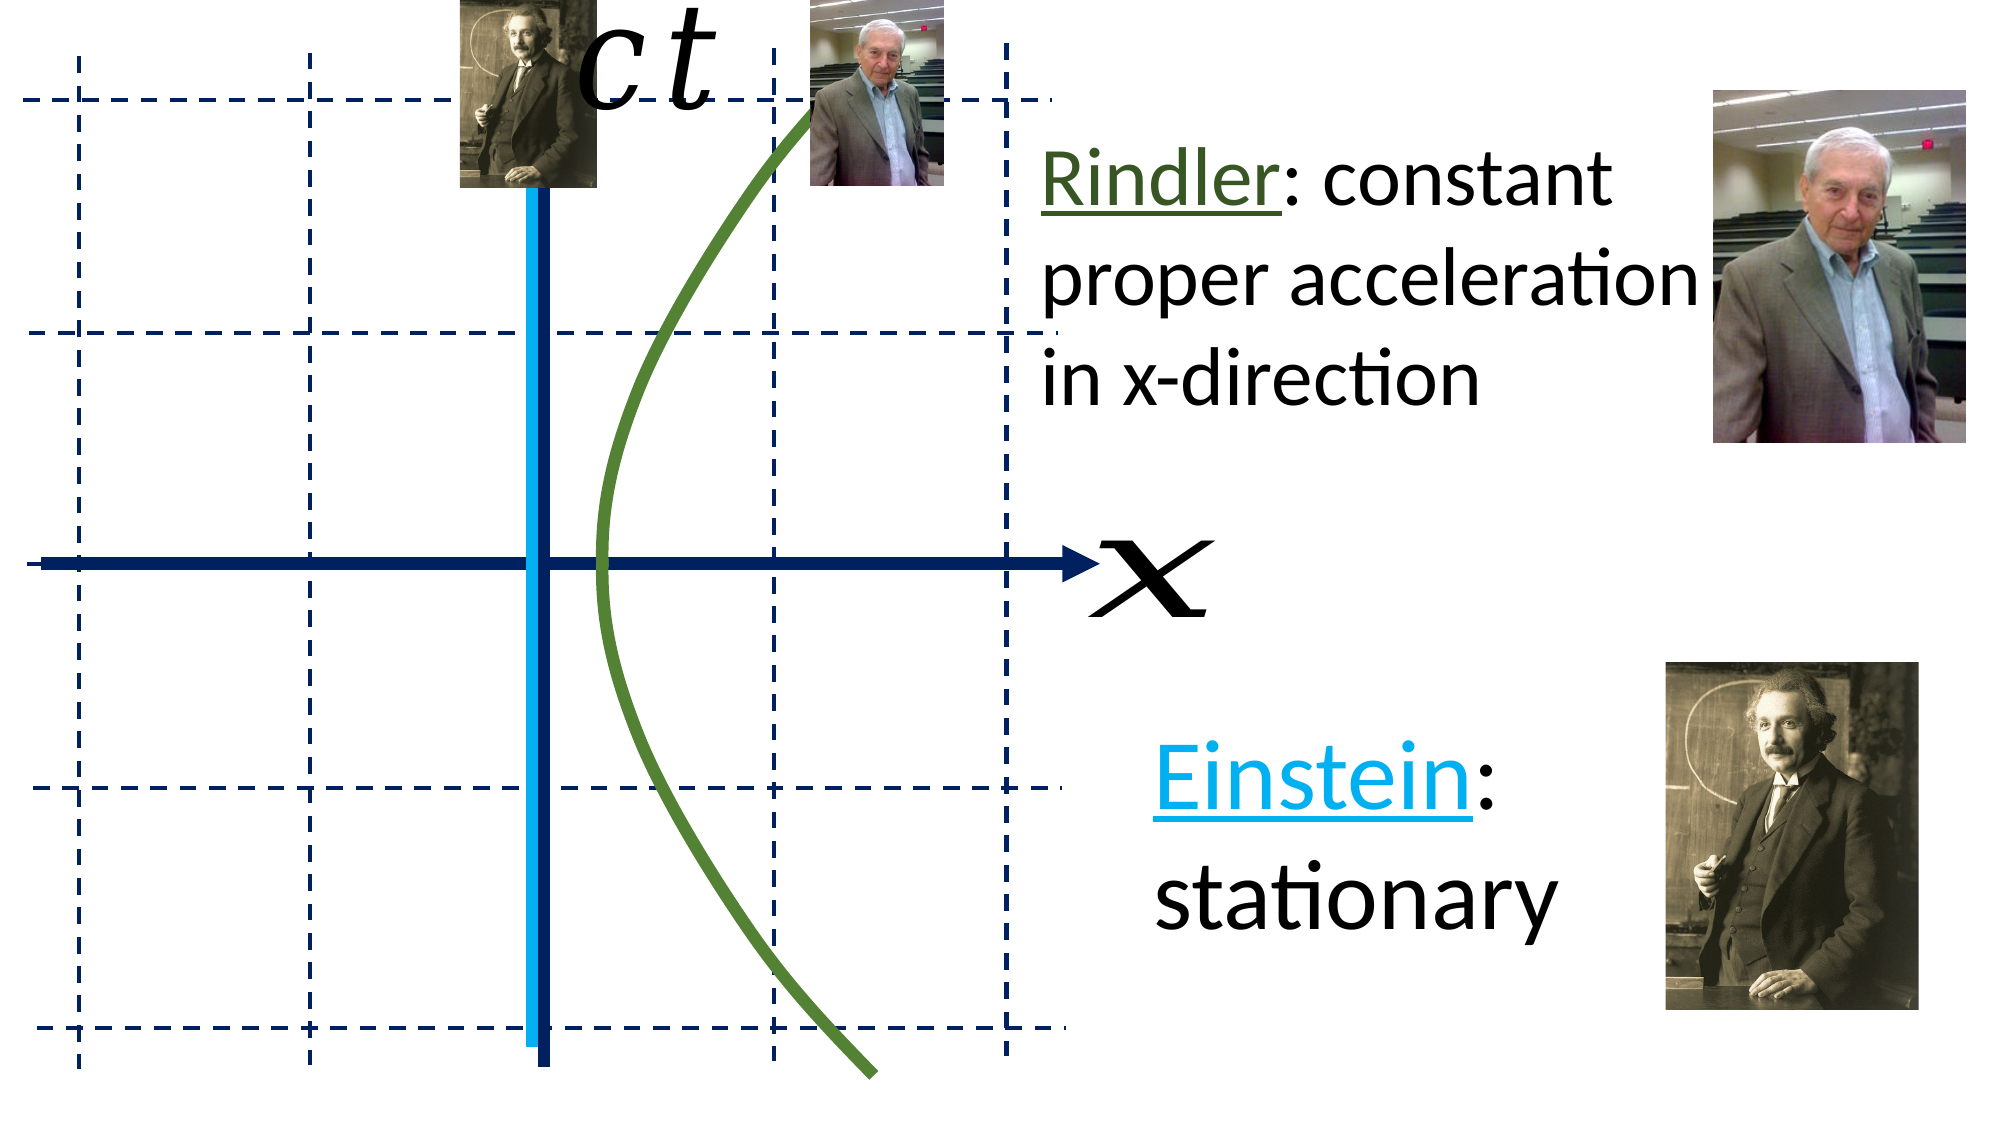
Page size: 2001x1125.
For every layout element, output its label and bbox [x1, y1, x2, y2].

text_box [944, 42, 1100, 1070]
text_box [1040, 90, 1966, 443]
text_box [23, 42, 602, 1070]
text_box [602, 0, 944, 1076]
text_box [1153, 662, 1919, 1010]
text_box [459, 0, 597, 1047]
